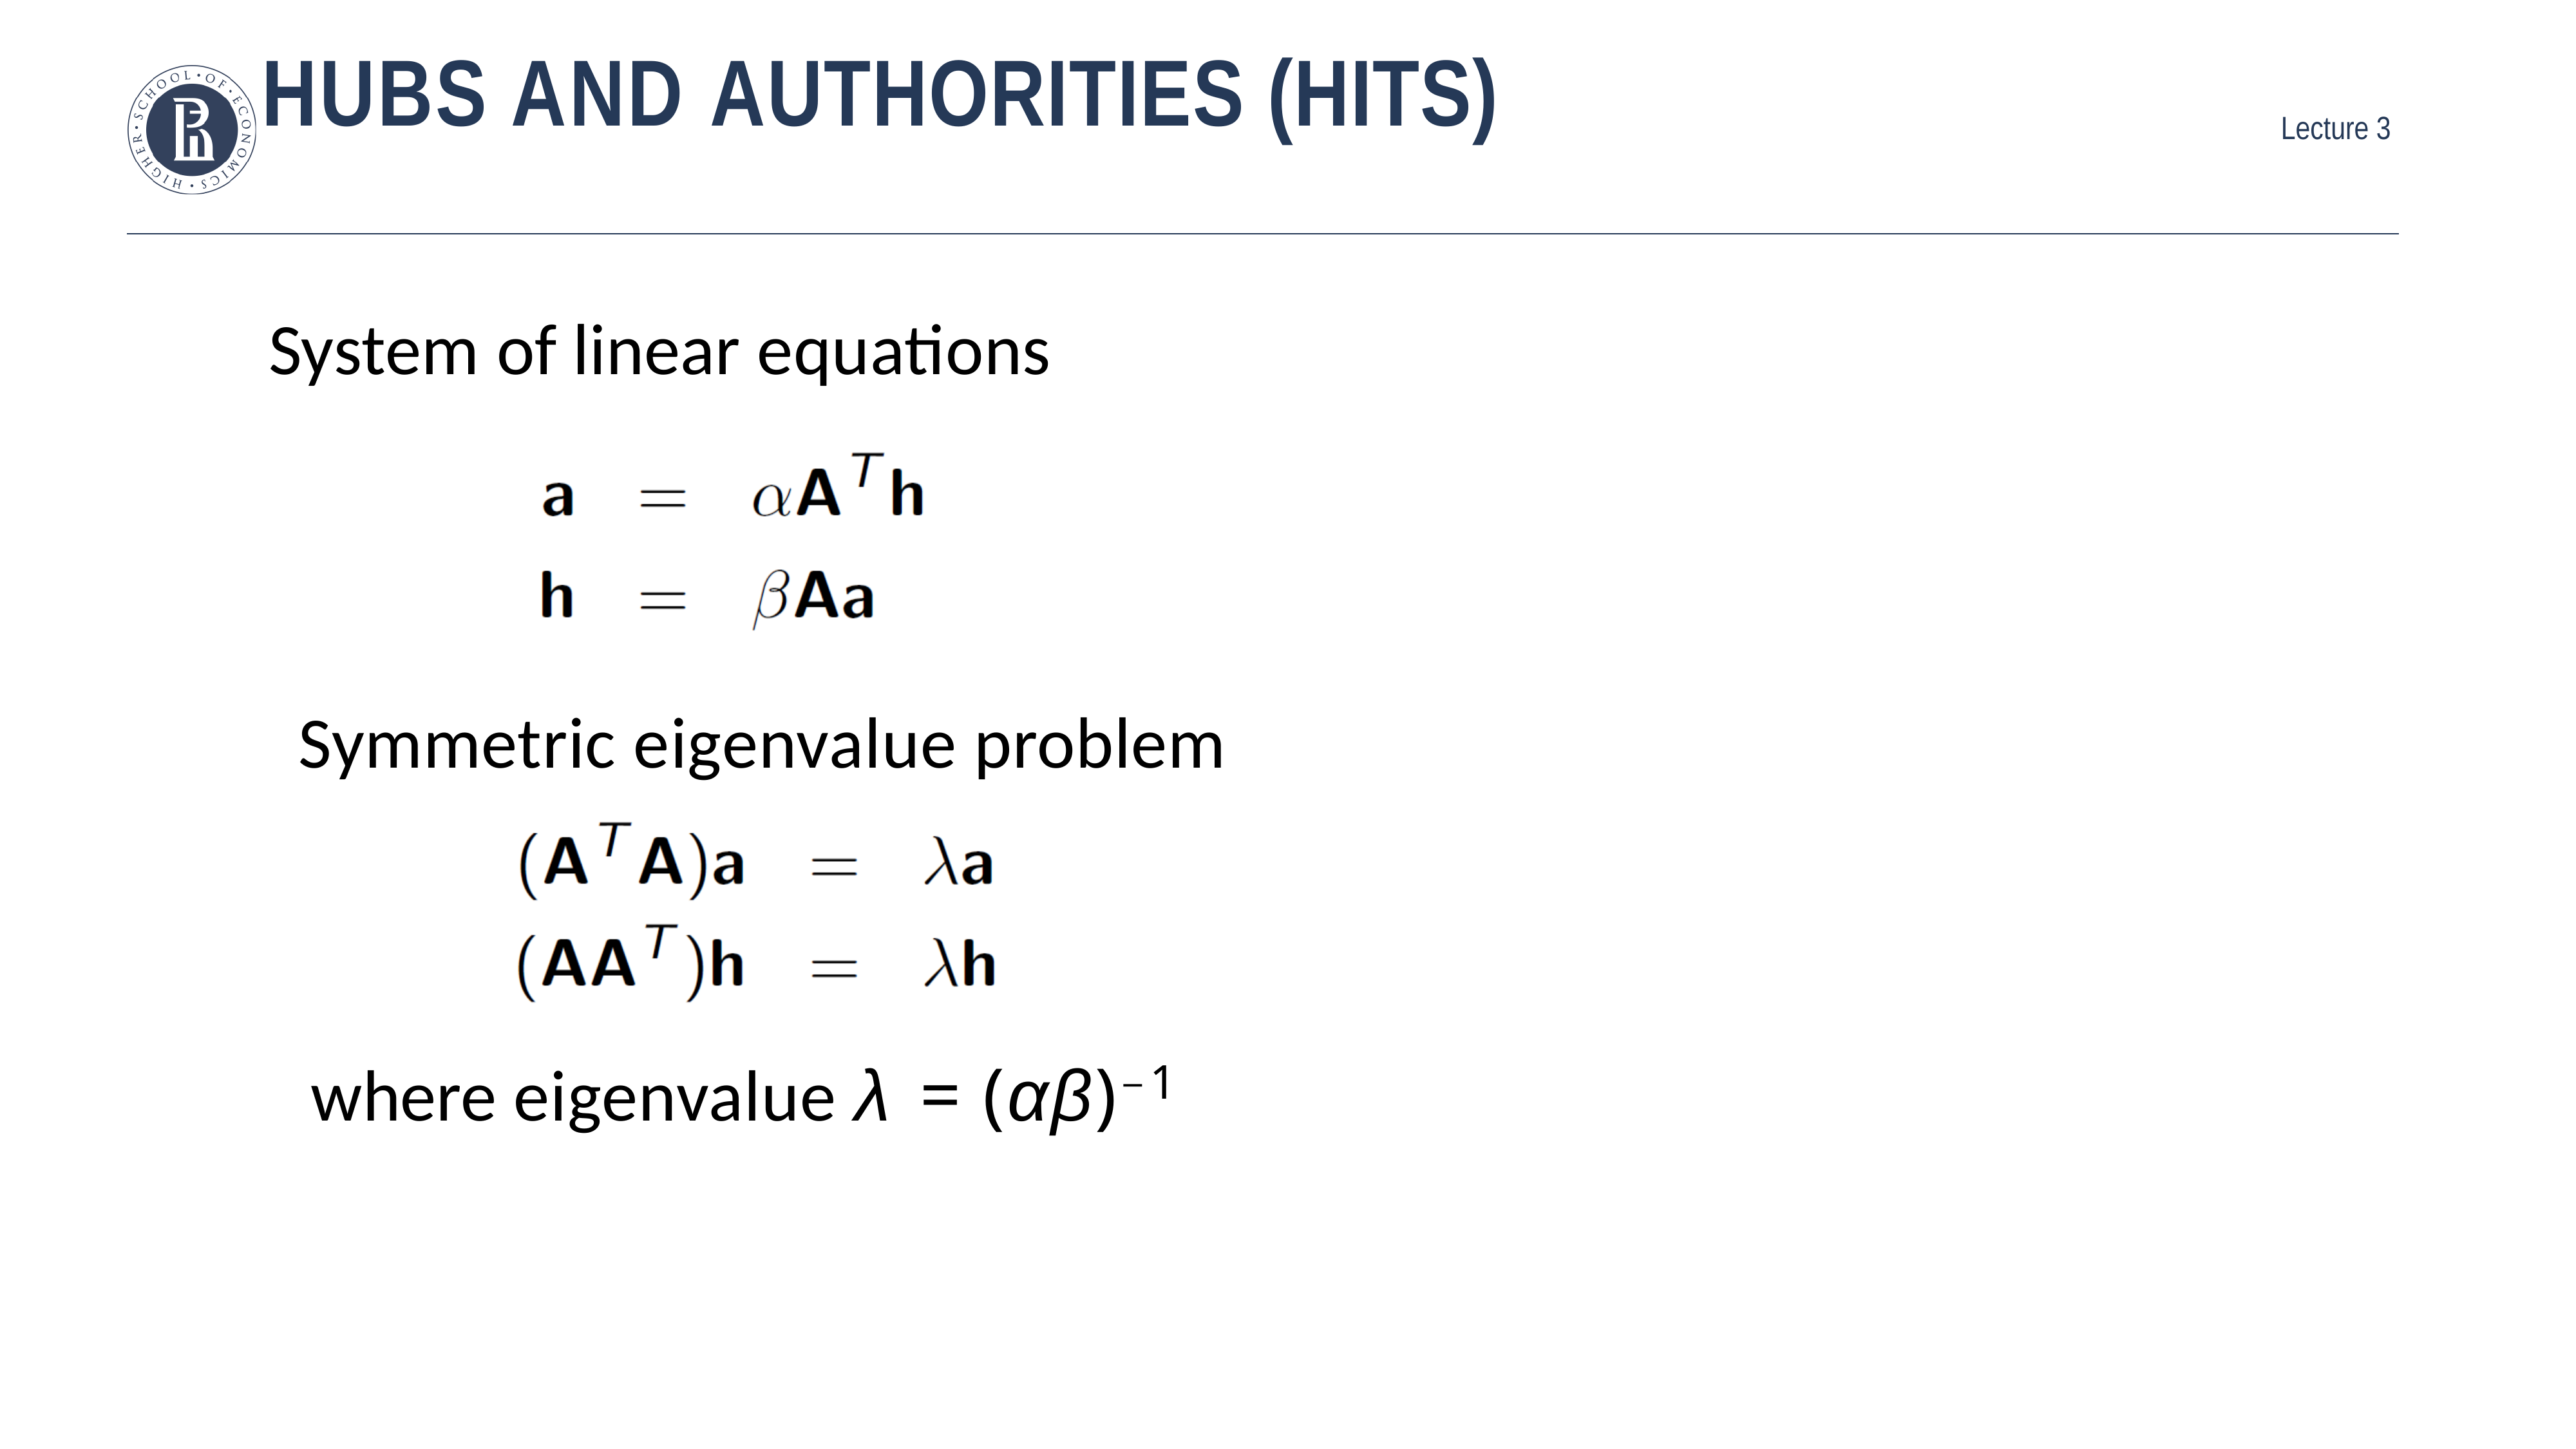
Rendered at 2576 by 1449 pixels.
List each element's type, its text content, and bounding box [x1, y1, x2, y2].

picture [128, 65, 256, 194]
picture [536, 431, 924, 643]
title Hubs and Authorities (HITS) [256, 0, 1906, 210]
text_box Symmetric eigenvalue problem [263, 690, 1236, 788]
text_box System of linear equations [232, 297, 1061, 394]
text_box where eigenvalue λ = (αβ)−1 [274, 1036, 1186, 1142]
picture [479, 796, 1020, 1013]
